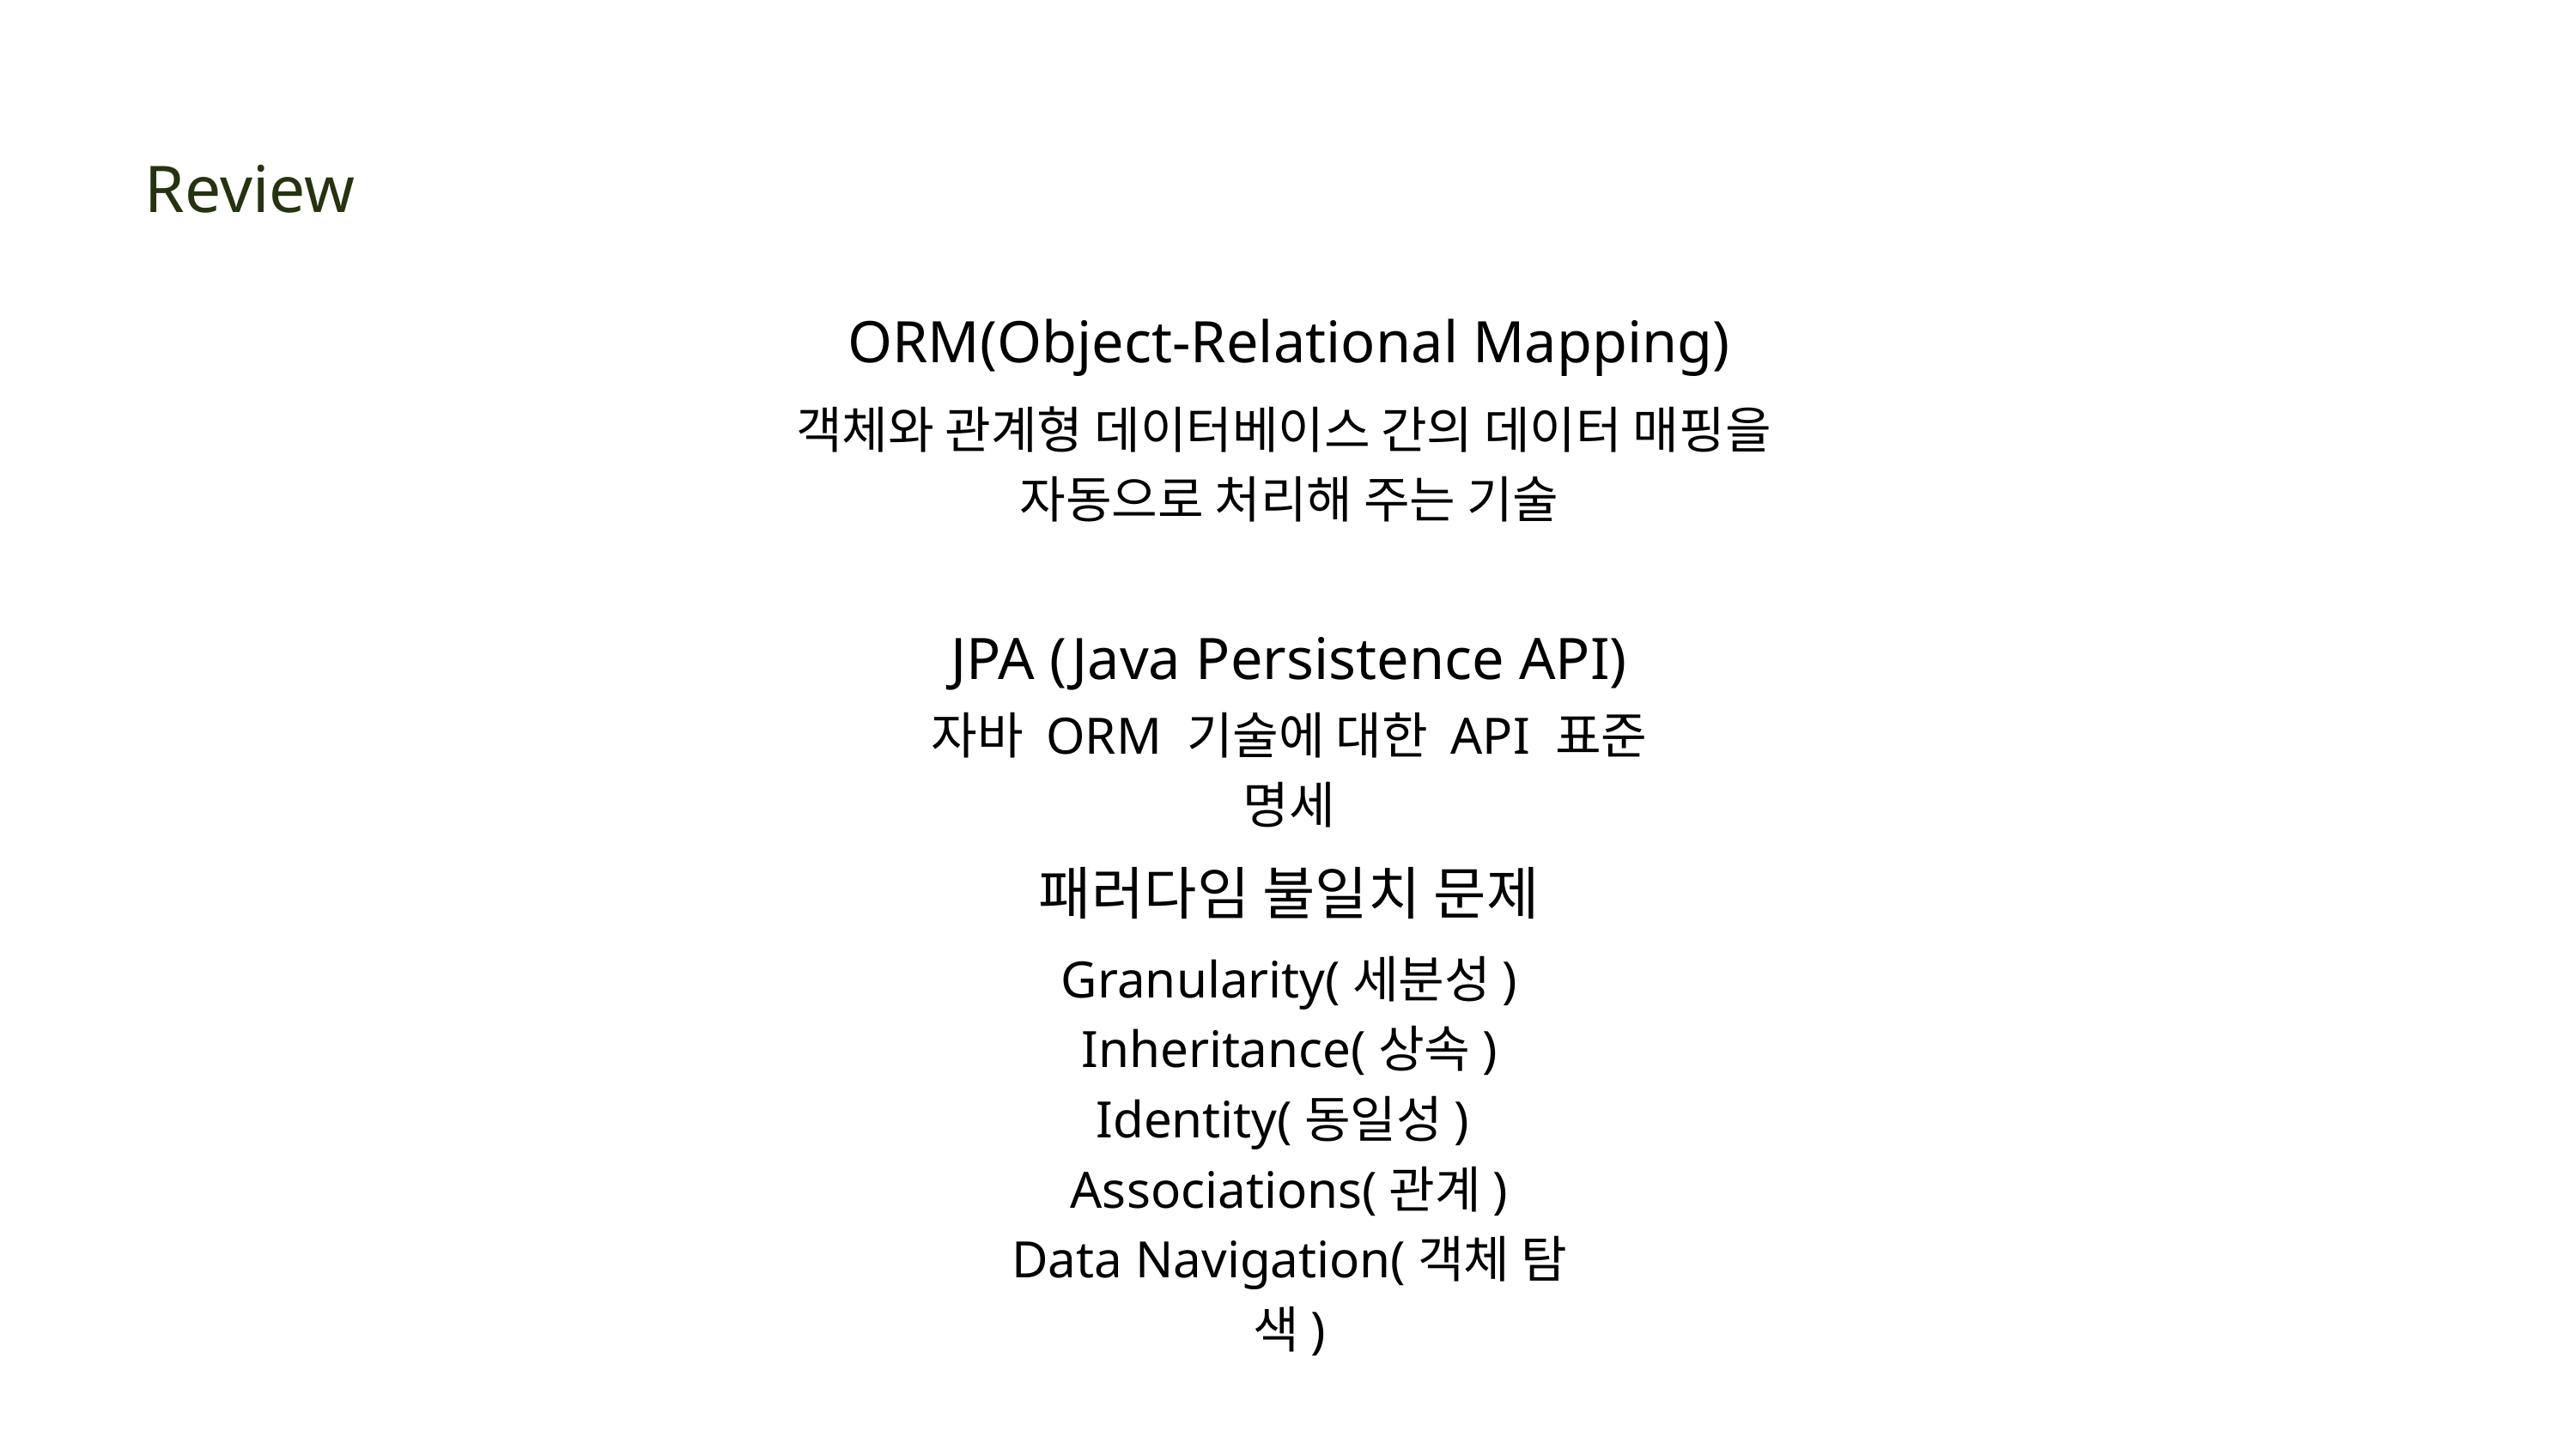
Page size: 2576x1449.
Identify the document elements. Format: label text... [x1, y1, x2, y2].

text_box ORM(Object-Relational Mapping) [744, 294, 1834, 375]
text_box Review [144, 135, 1660, 226]
text_box 객체와 관계형 데이터베이스 간의 데이터 매핑을 자동으로 처리해 주는 기술 [785, 388, 1794, 529]
text_box JPA (Java Persistence API) [853, 610, 1726, 691]
text_box 자바 ORM 기술에 대한 API 표준 명세 [896, 694, 1682, 834]
text_box Granularity(세분성) Inheritance(상속) Identity(동일성) Associations(관계) Data Navigation(객체 탐색) [987, 937, 1592, 1428]
text_box 패러다임 불일치 문제 [1008, 846, 1571, 927]
